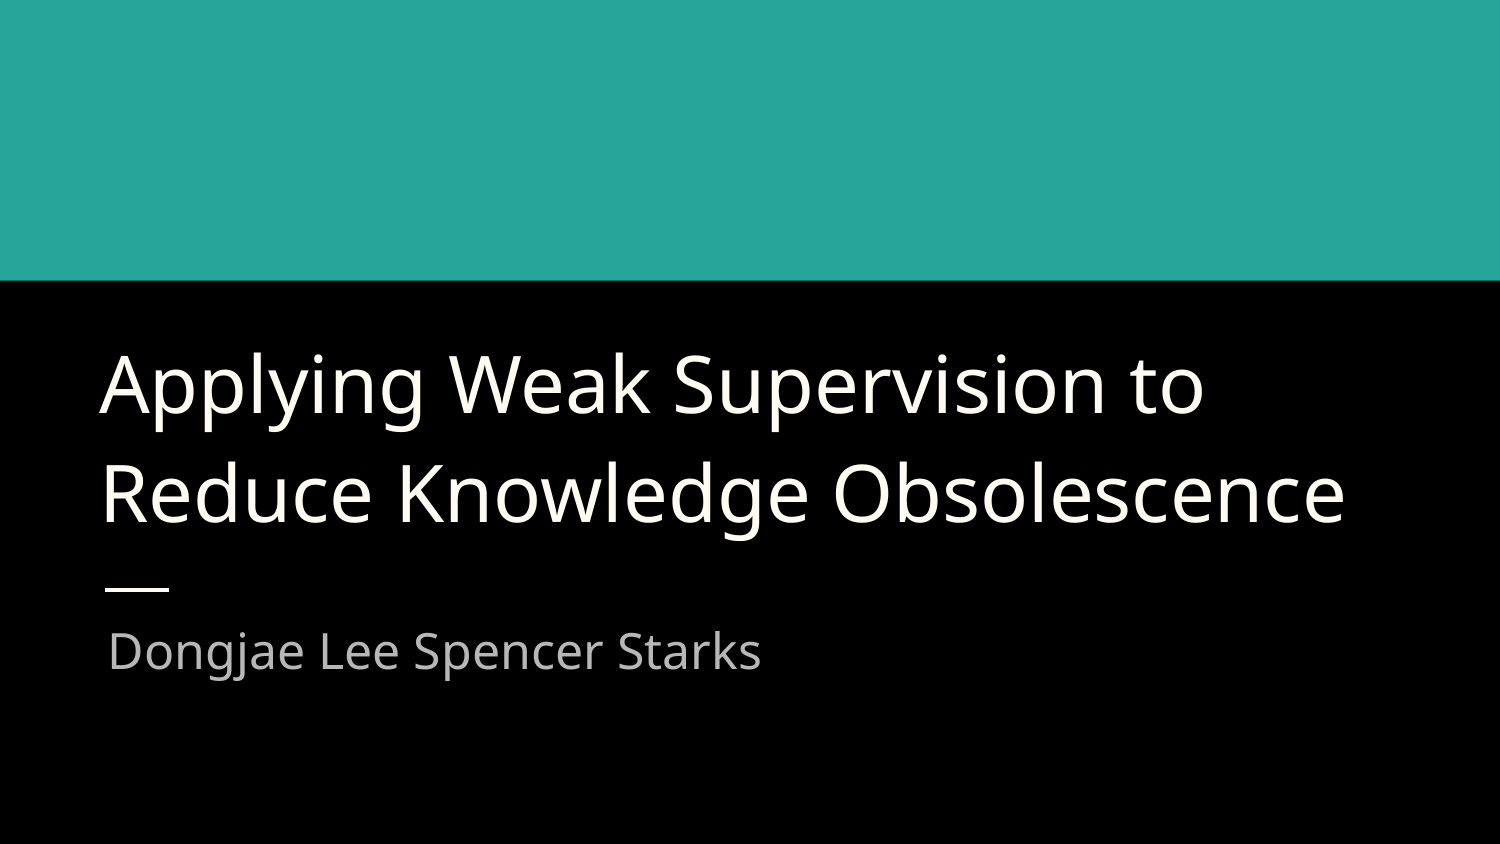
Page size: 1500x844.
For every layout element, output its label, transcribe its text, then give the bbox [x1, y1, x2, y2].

subtitle Dongjae Lee Spencer Starks [92, 600, 879, 731]
title Applying Weak Supervision to Reduce Knowledge Obsolescence [84, 310, 1416, 561]
